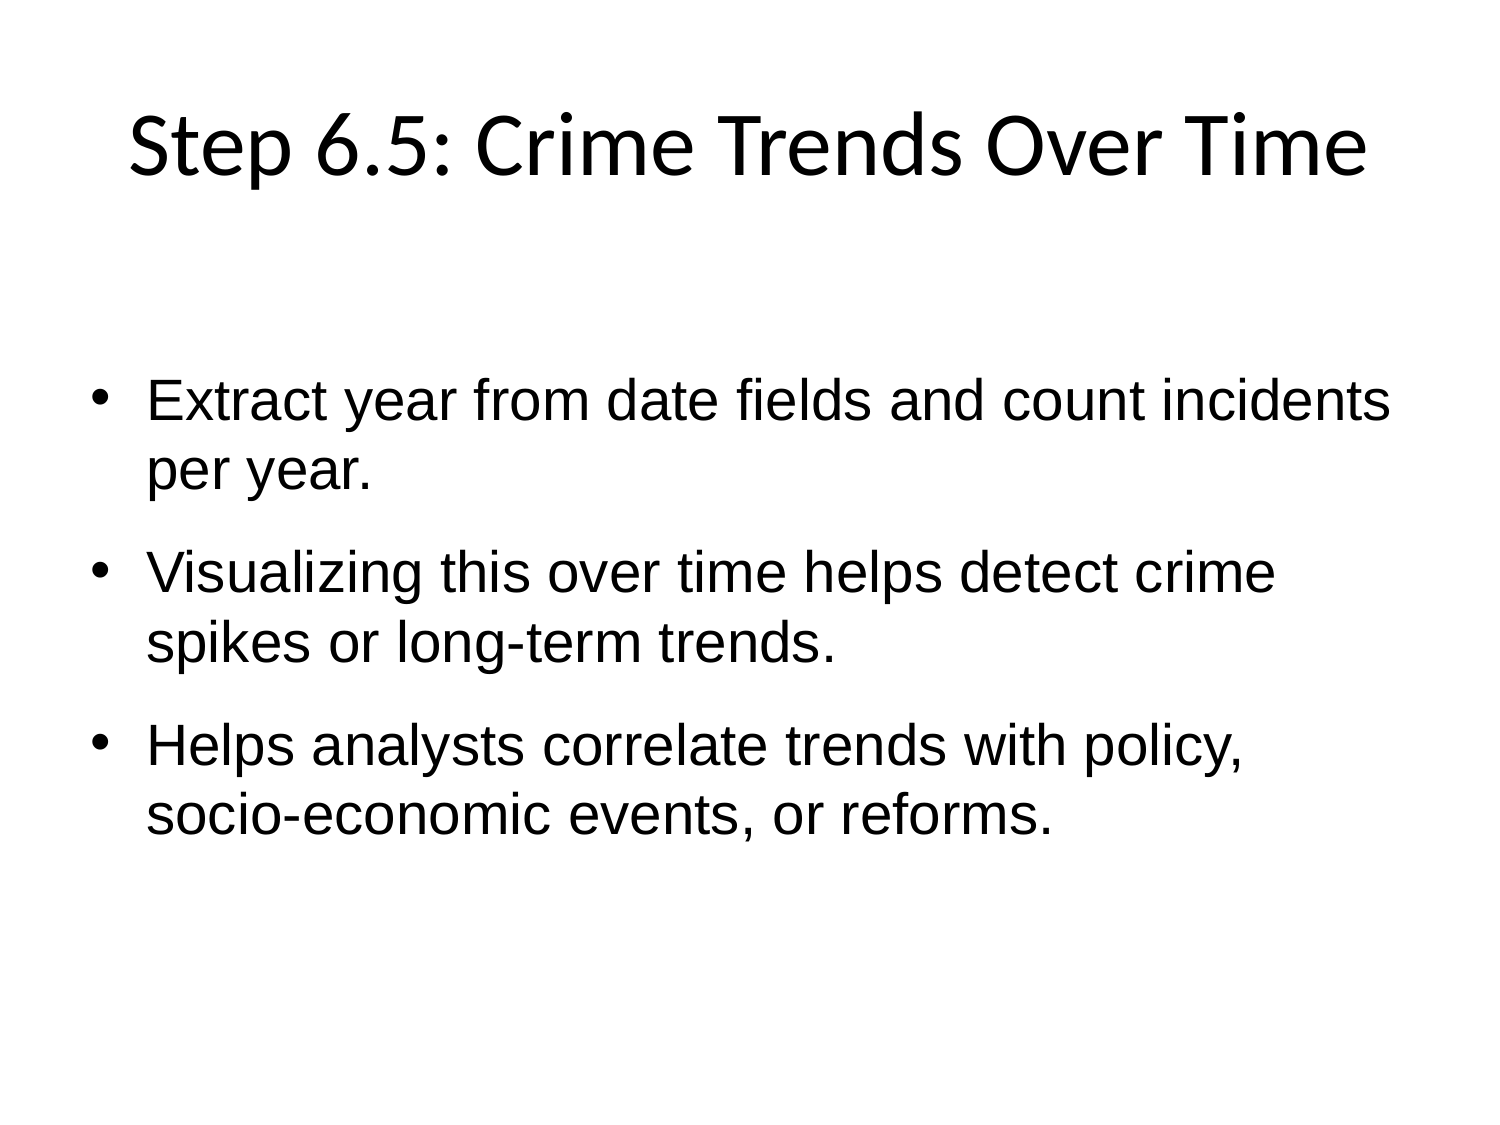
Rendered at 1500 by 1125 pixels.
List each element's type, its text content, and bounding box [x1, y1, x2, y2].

list Extract year from date fields and count incidents per year. Visualizing this over time helps detect crime spikes or long-term trends. Helps analysts correlate trends with policy, socio-economic events, or reforms. [75, 262, 1425, 1005]
title Step 6.5: Crime Trends Over Time [75, 45, 1425, 233]
